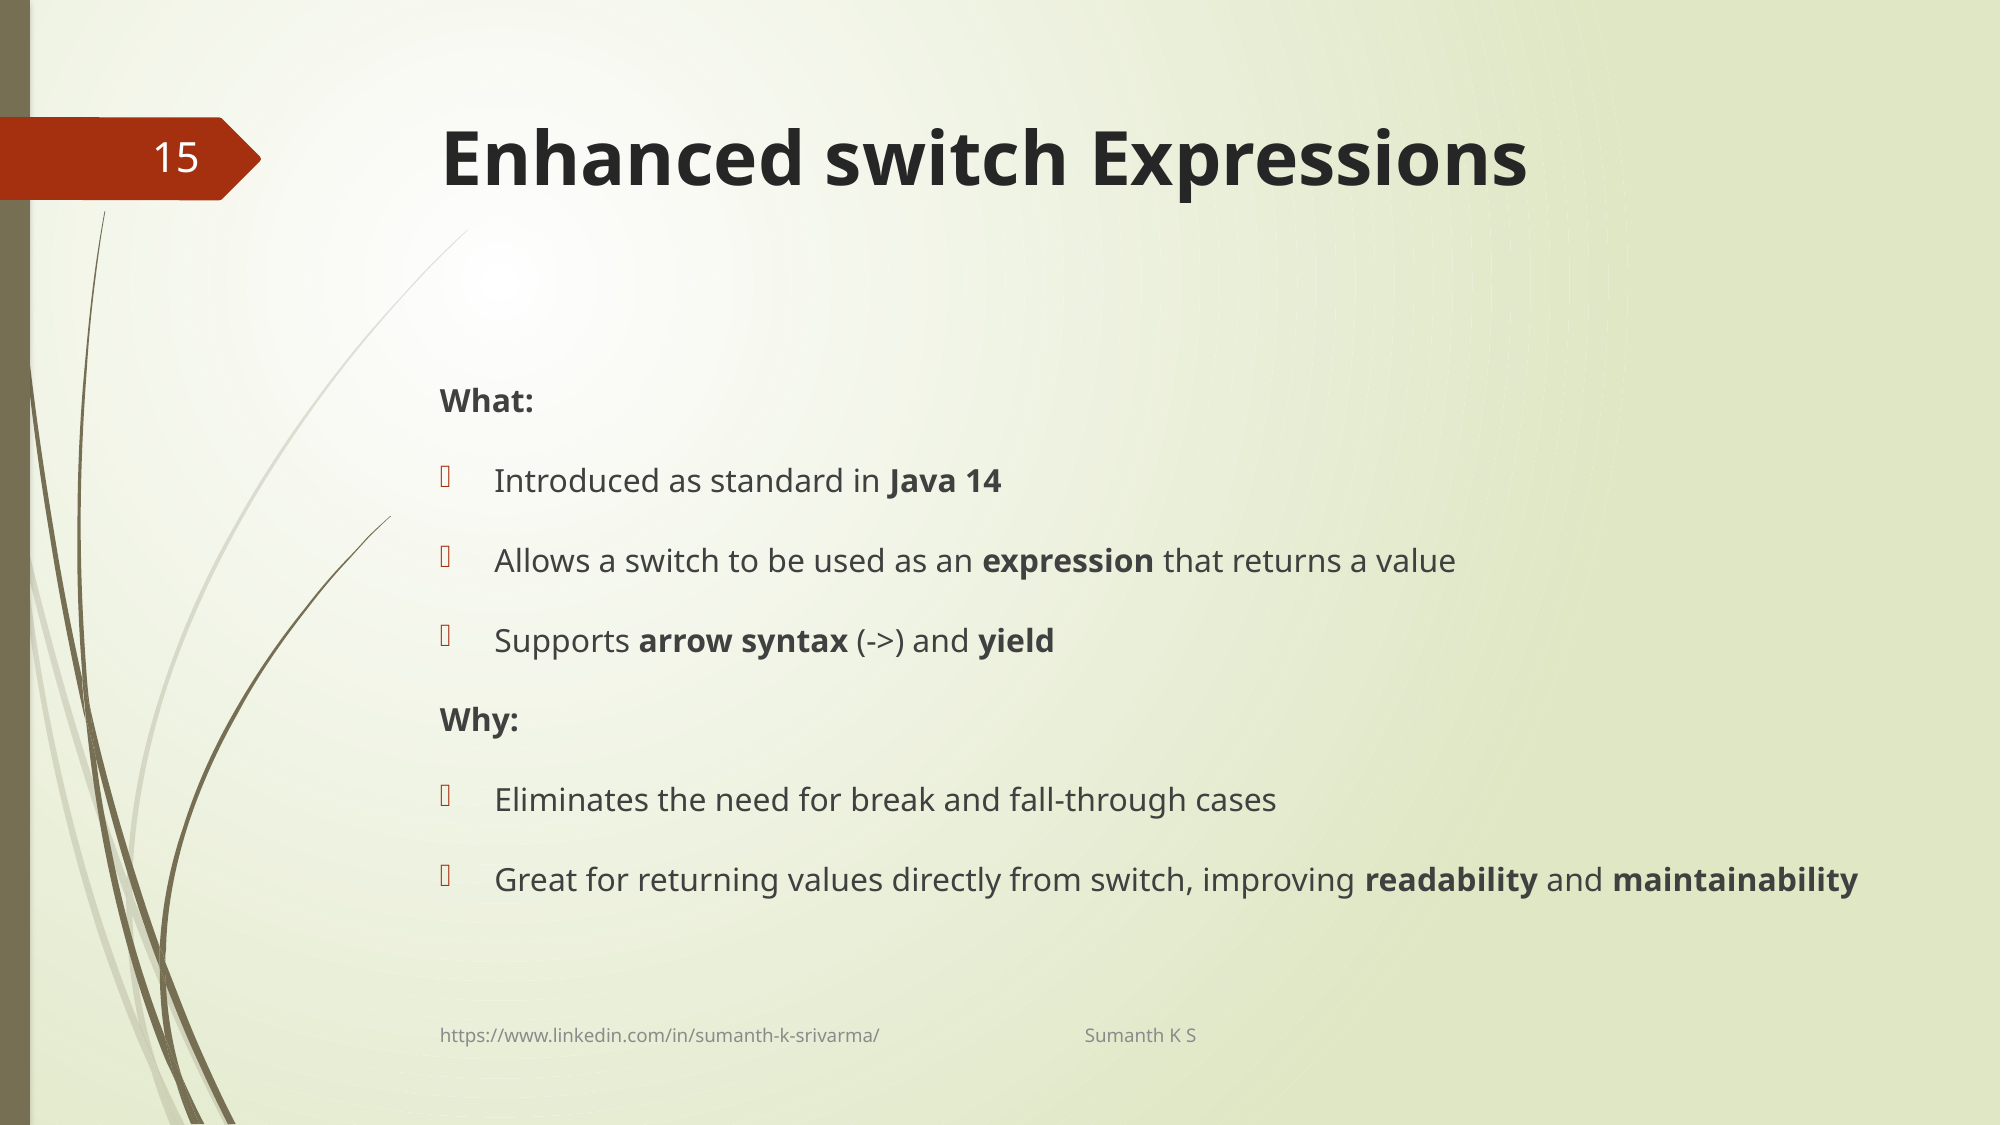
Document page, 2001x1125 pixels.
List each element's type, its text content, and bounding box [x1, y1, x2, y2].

slide_number 15 [87, 129, 216, 190]
title Enhanced switch Expressions [425, 102, 1888, 313]
footer https://www.linkedin.com/in/sumanth-k-srivarma/ Sumanth K S [424, 1006, 1675, 1067]
list What: Introduced as standard in Java 14 Allows a switch to be used as an expression that returns a value Supports arrow syntax (->) and yield Why: Eliminates the need for break and fall-through cases Great for returning values directly from switch, improving readability and maintainability [424, 350, 1888, 970]
